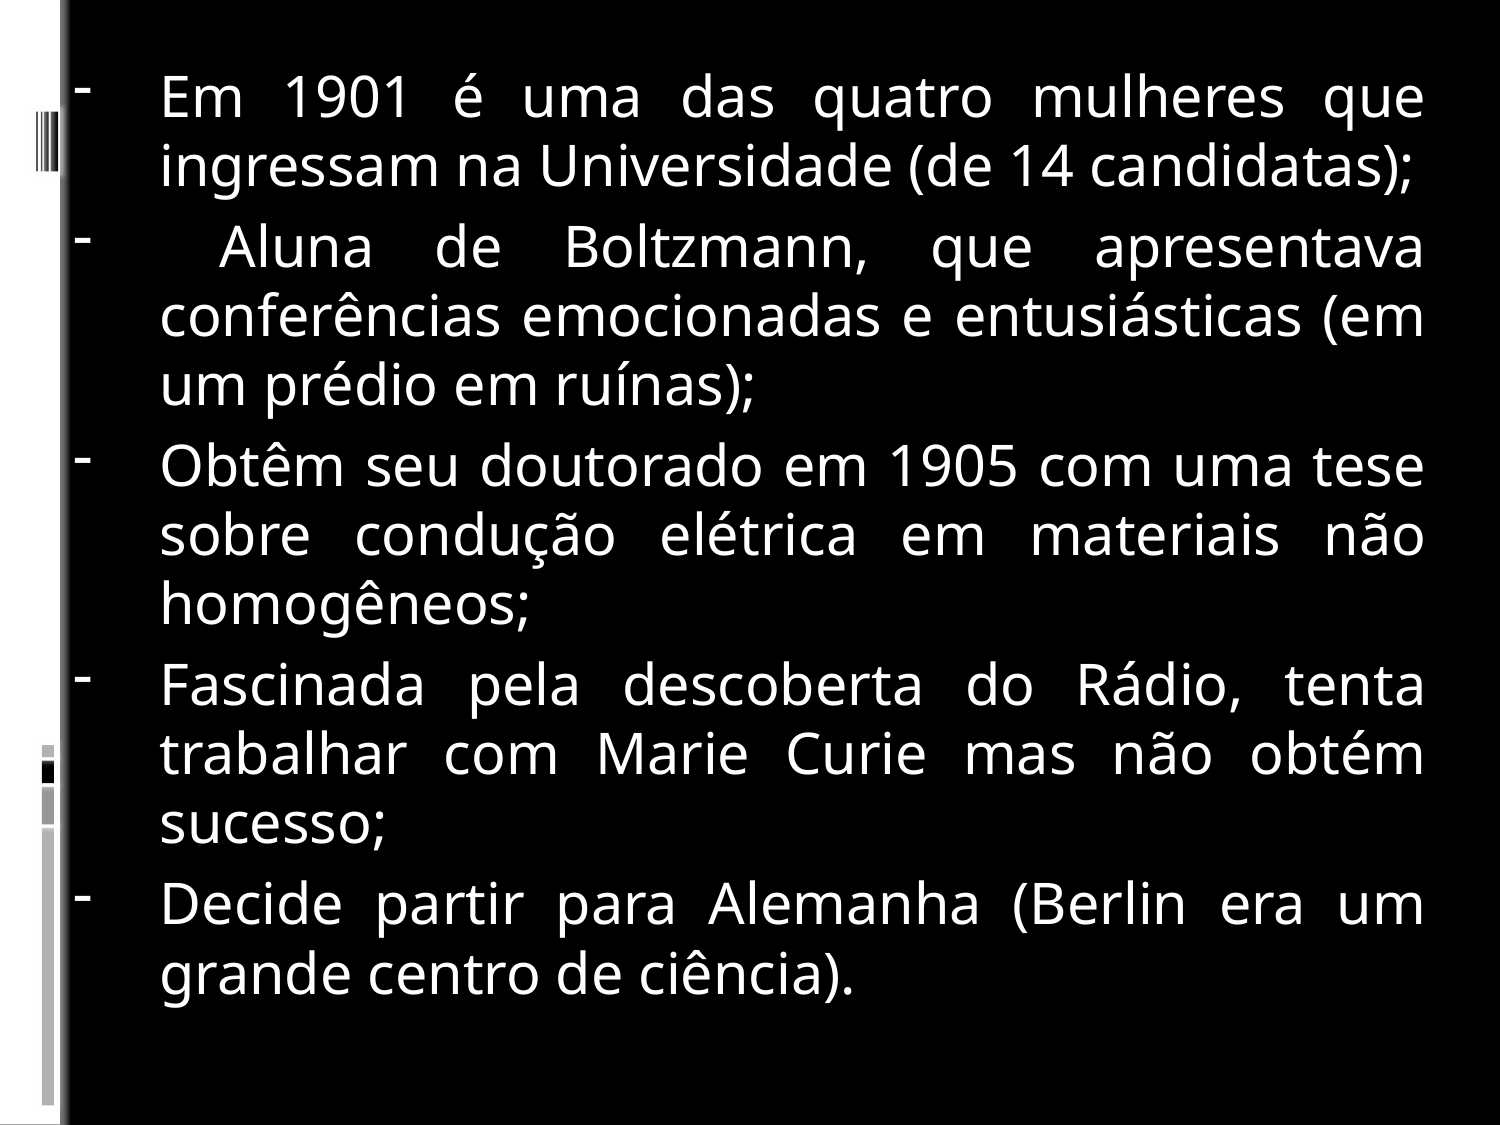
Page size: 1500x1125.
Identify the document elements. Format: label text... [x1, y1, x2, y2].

text_box Em 1901 é uma das quatro mulheres que ingressam na Universidade (de 14 candidatas); Aluna de Boltzmann, que apresentava conferências emocionadas e entusiásticas (em um prédio em ruínas); Obtêm seu doutorado em 1905 com uma tese sobre condução elétrica em materiais não homogêneos; Fascinada pela descoberta do Rádio, tenta trabalhar com Marie Curie mas não obtém sucesso; Decide partir para Alemanha (Berlin era um grande centro de ciência). [64, 51, 1436, 1074]
